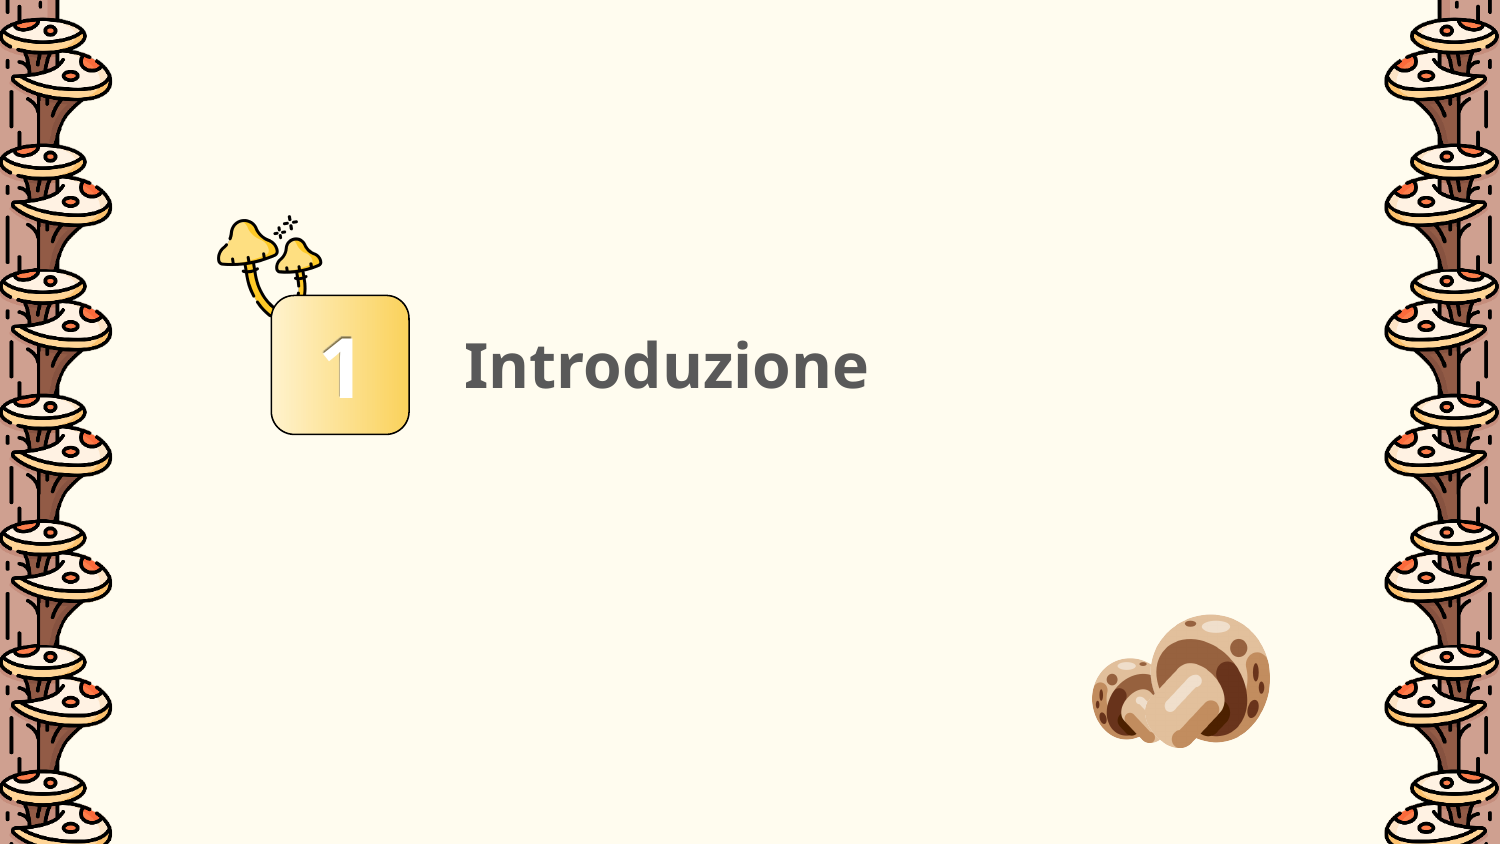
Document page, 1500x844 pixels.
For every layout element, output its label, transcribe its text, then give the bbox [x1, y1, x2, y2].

picture [0, 0, 117, 844]
text_box [271, 327, 302, 435]
picture [212, 208, 327, 326]
text_box 1 [303, 300, 420, 476]
text_box Introduzione [449, 310, 1141, 461]
picture [1092, 614, 1271, 749]
picture [1380, 0, 1500, 844]
text_box [327, 295, 399, 299]
